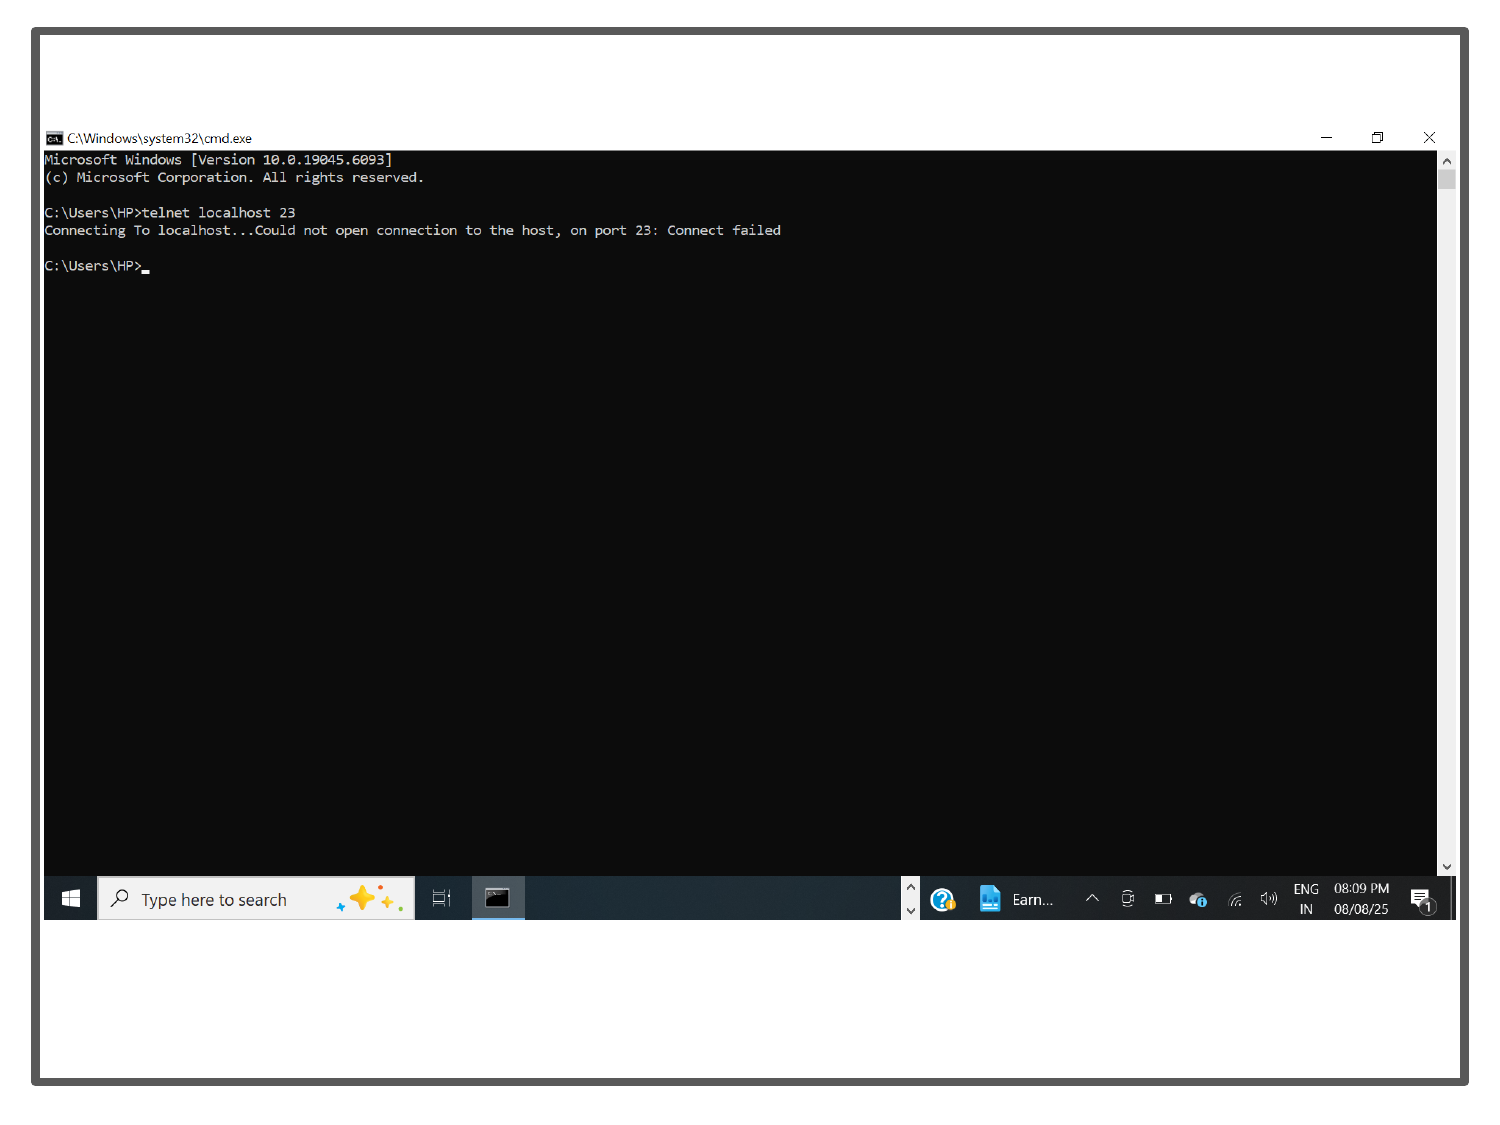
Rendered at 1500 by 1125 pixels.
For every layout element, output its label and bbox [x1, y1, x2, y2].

picture [43, 125, 1456, 920]
text_box [33, 29, 1467, 1084]
